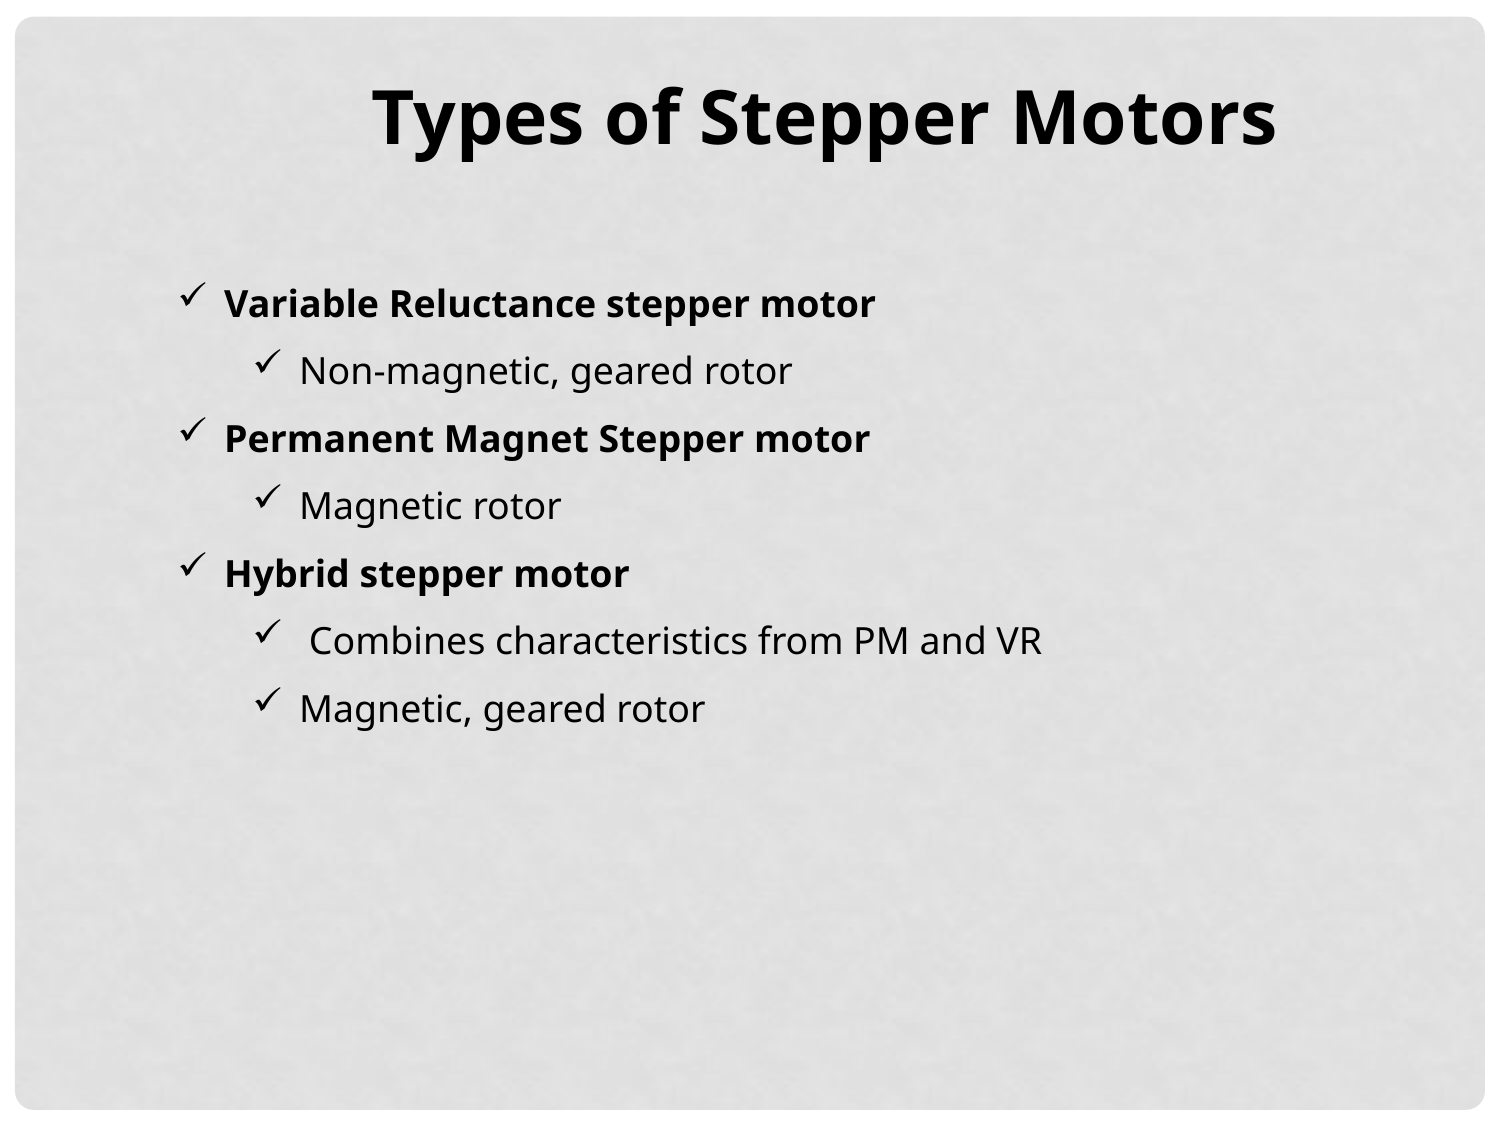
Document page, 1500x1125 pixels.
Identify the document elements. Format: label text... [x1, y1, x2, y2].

text_box Types of Stepper Motors [356, 62, 1293, 168]
text_box Variable Reluctance stepper motor Non-magnetic, geared rotor Permanent Magnet Stepper motor Magnetic rotor Hybrid stepper motor Combines characteristics from PM and VR Magnetic, geared rotor [162, 249, 1325, 738]
